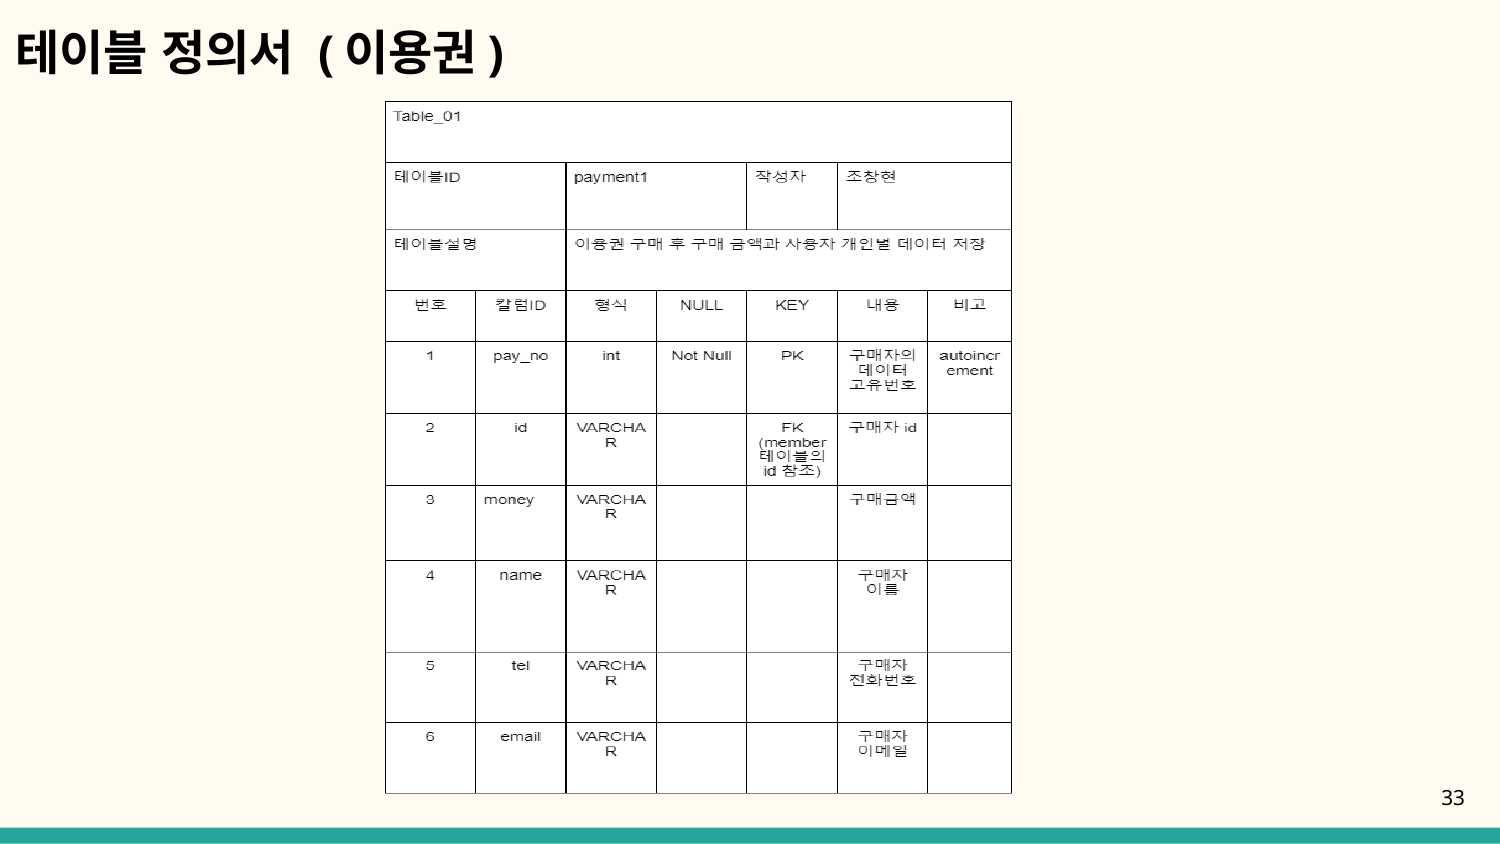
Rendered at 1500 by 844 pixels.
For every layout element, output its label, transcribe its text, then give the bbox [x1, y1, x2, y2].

title 테이블 정의서 (이용권) [0, 0, 1398, 101]
slide_number ‹#› [1389, 764, 1480, 830]
picture [383, 100, 1014, 794]
